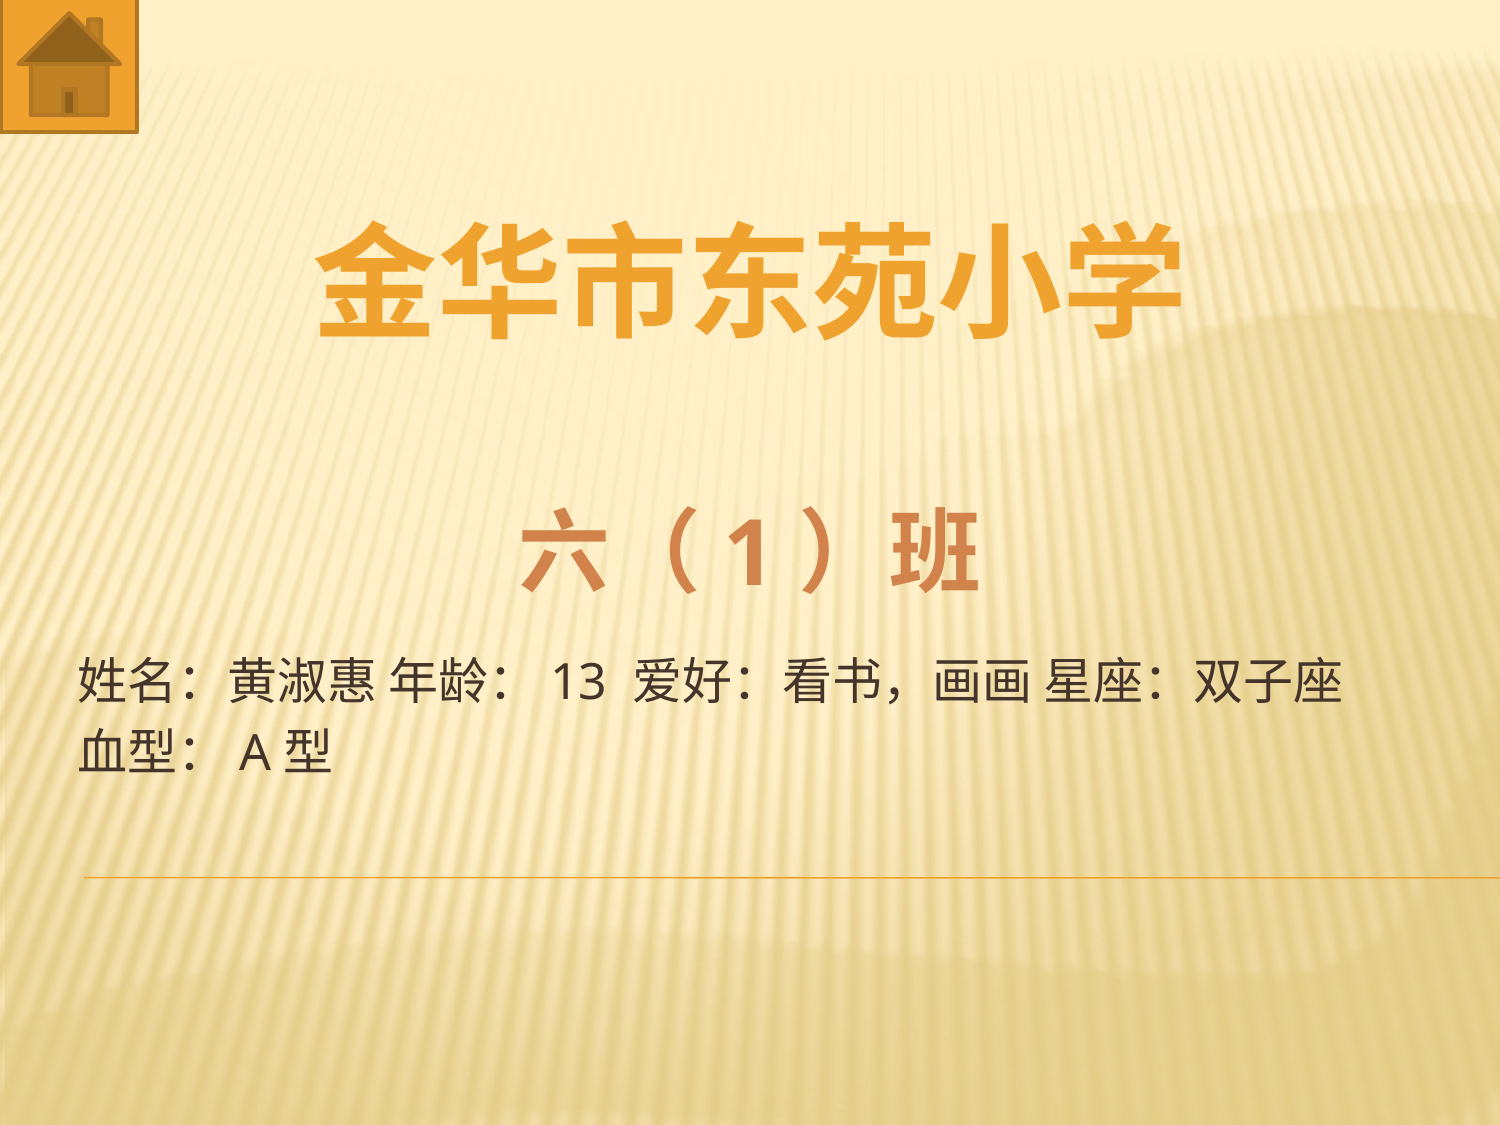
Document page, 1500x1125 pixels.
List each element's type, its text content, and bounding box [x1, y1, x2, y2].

text_box [0, 0, 139, 134]
text_box 六（1）班 [503, 486, 997, 612]
subtitle 姓名：黄淑惠 年龄：13 爱好：看书，画画 星座：双子座 血型：A型 [62, 637, 1450, 788]
text_box 金华市东苑小学 [297, 196, 1203, 362]
